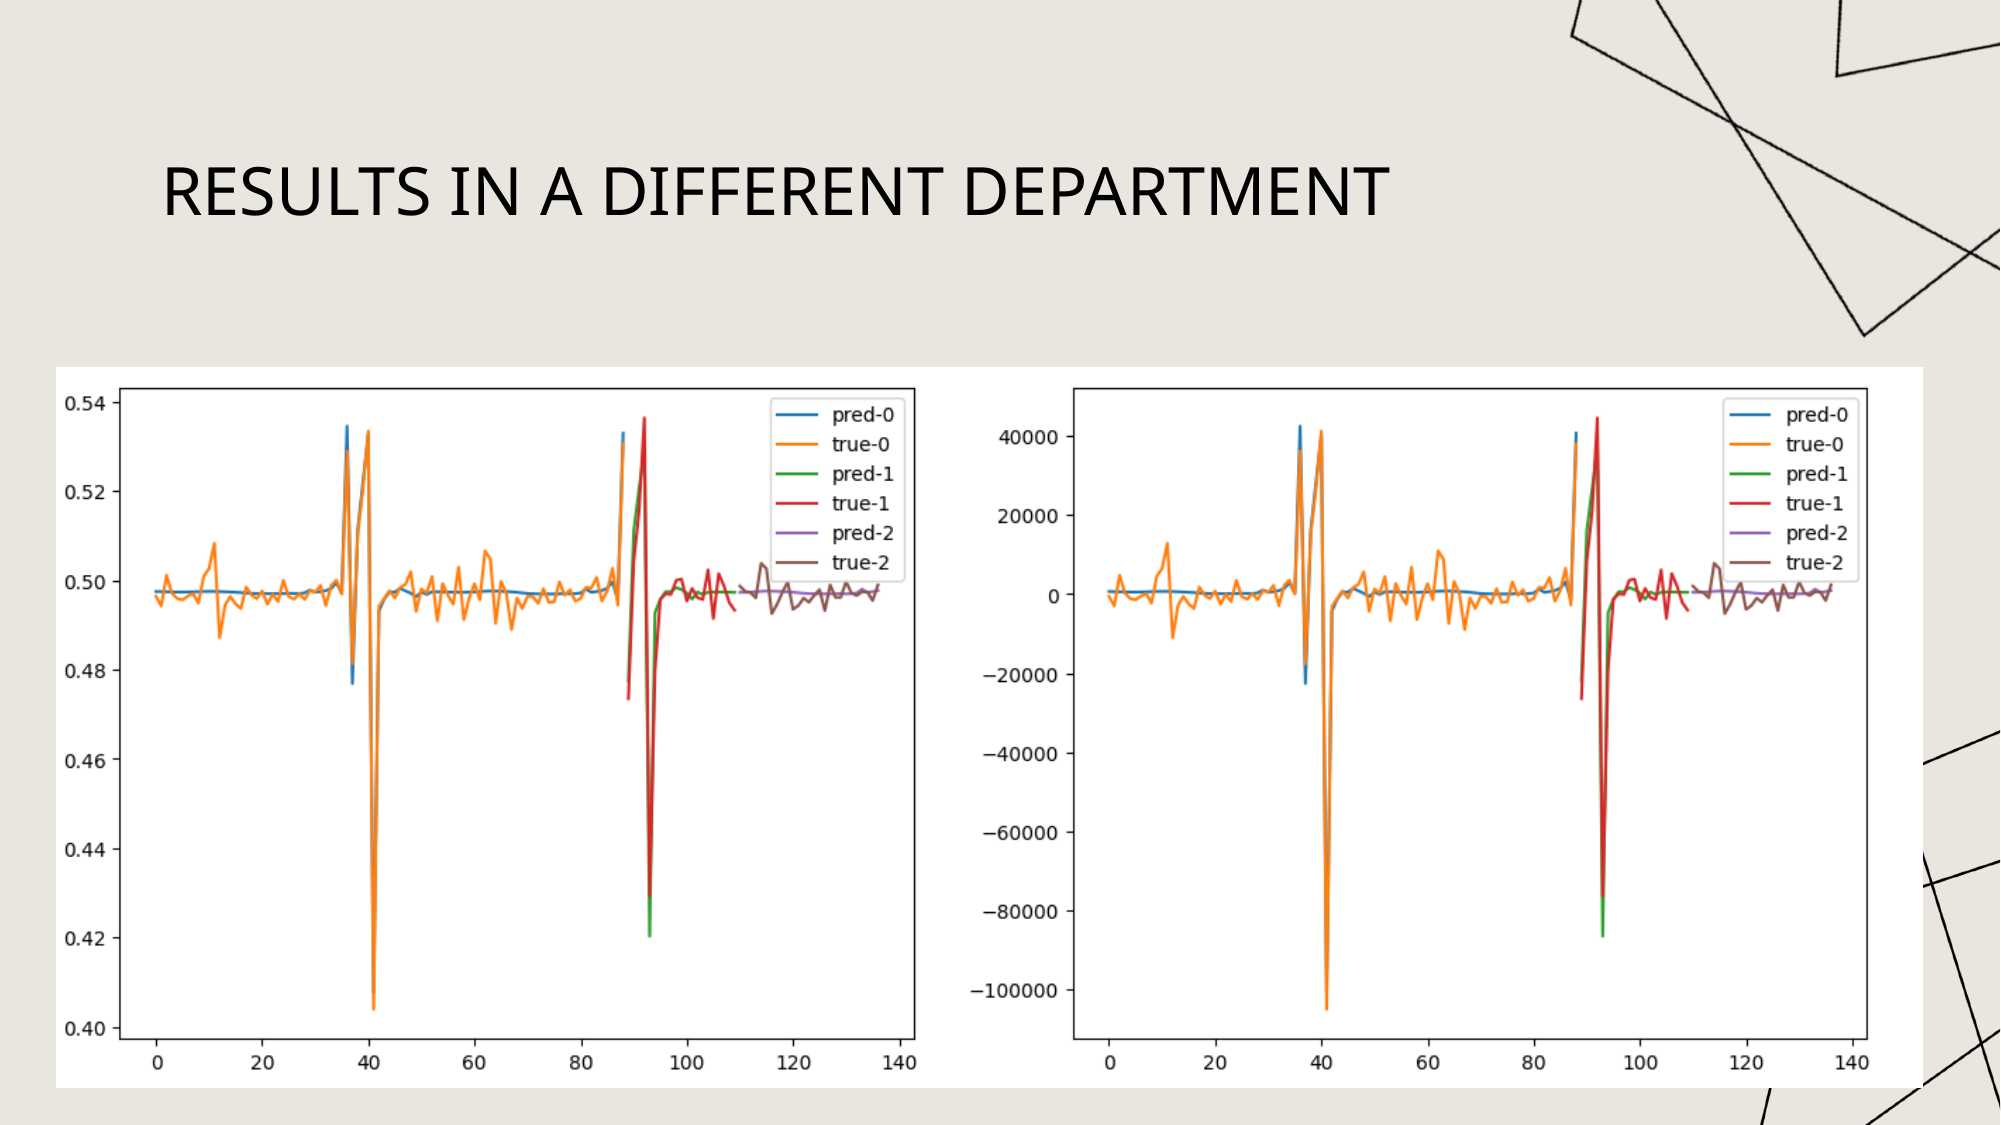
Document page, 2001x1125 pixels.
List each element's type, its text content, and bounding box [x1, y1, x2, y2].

title Results in a different department [146, 71, 1709, 318]
picture [1553, 0, 2000, 345]
picture [56, 367, 2001, 1125]
